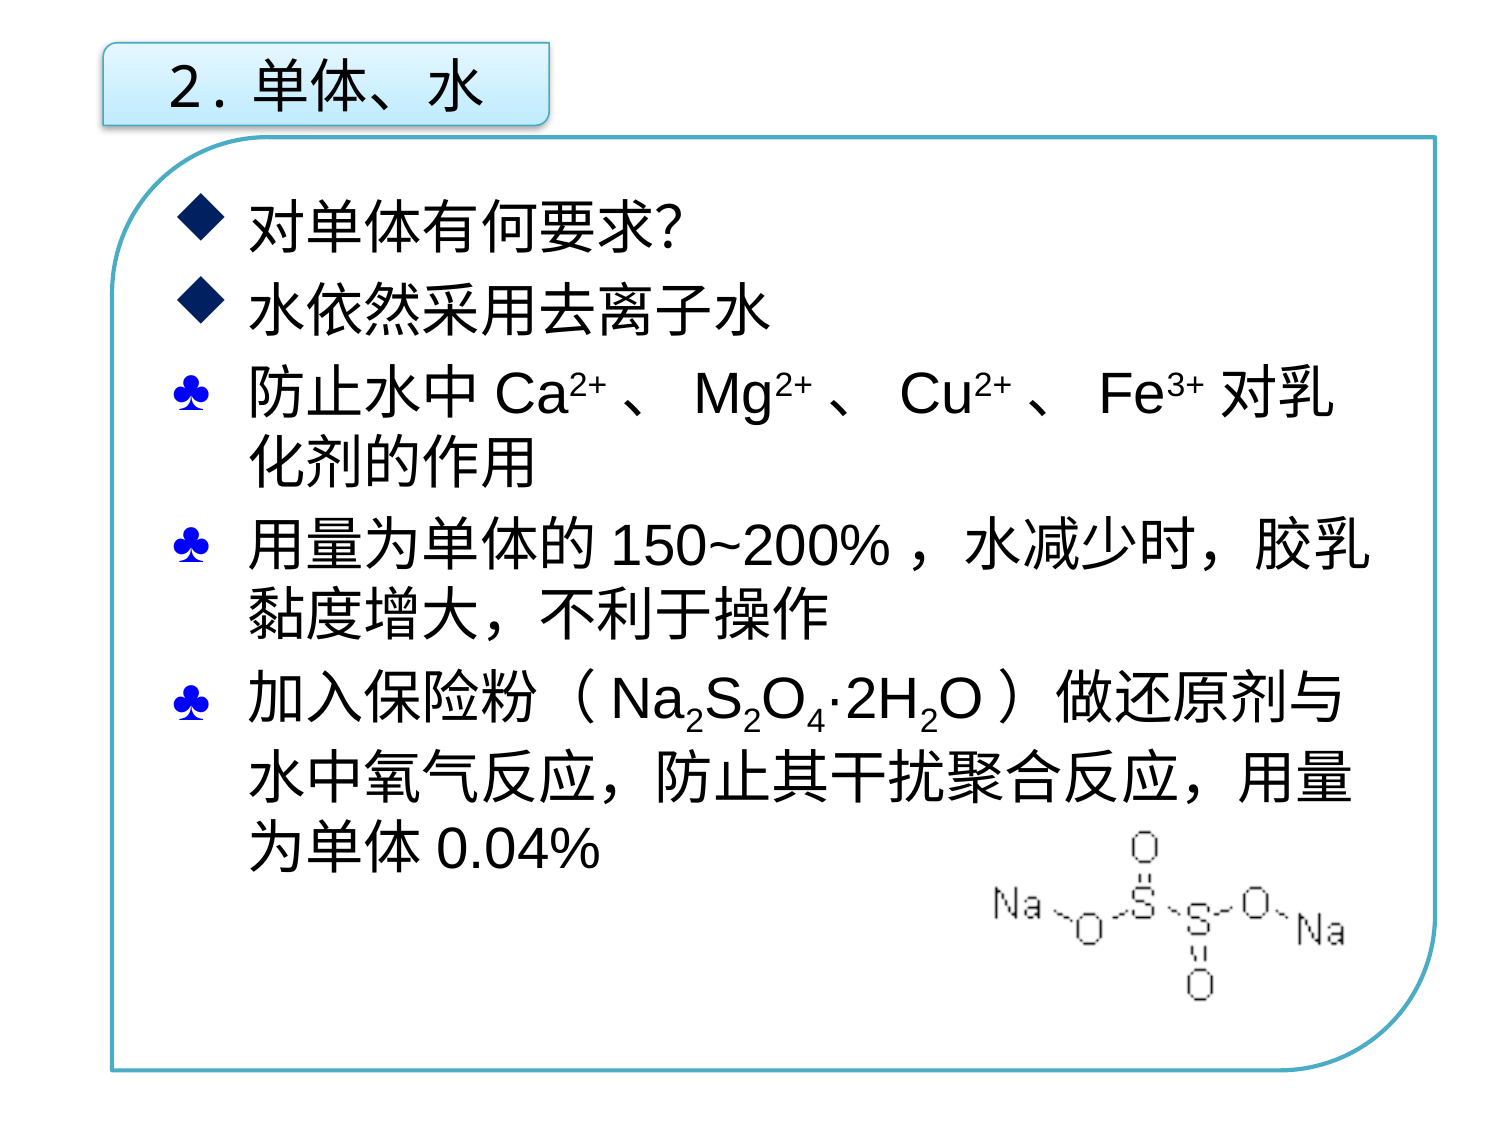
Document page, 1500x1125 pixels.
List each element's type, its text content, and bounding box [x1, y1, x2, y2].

picture [985, 822, 1358, 1012]
text_box 对单体有何要求？ 水依然采用去离子水 防止水中Ca2+、Mg2+、Cu2+、Fe3+对乳化剂的作用 用量为单体的150~200%，水减少时，胶乳黏度增大，不利于操作 加入保险粉（Na2S2O4·2H2O）做还原剂与水中氧气反应，防止其干扰聚合反应，用量为单体0.04% [109, 135, 1438, 1073]
text_box 2.单体、水 [102, 41, 550, 127]
